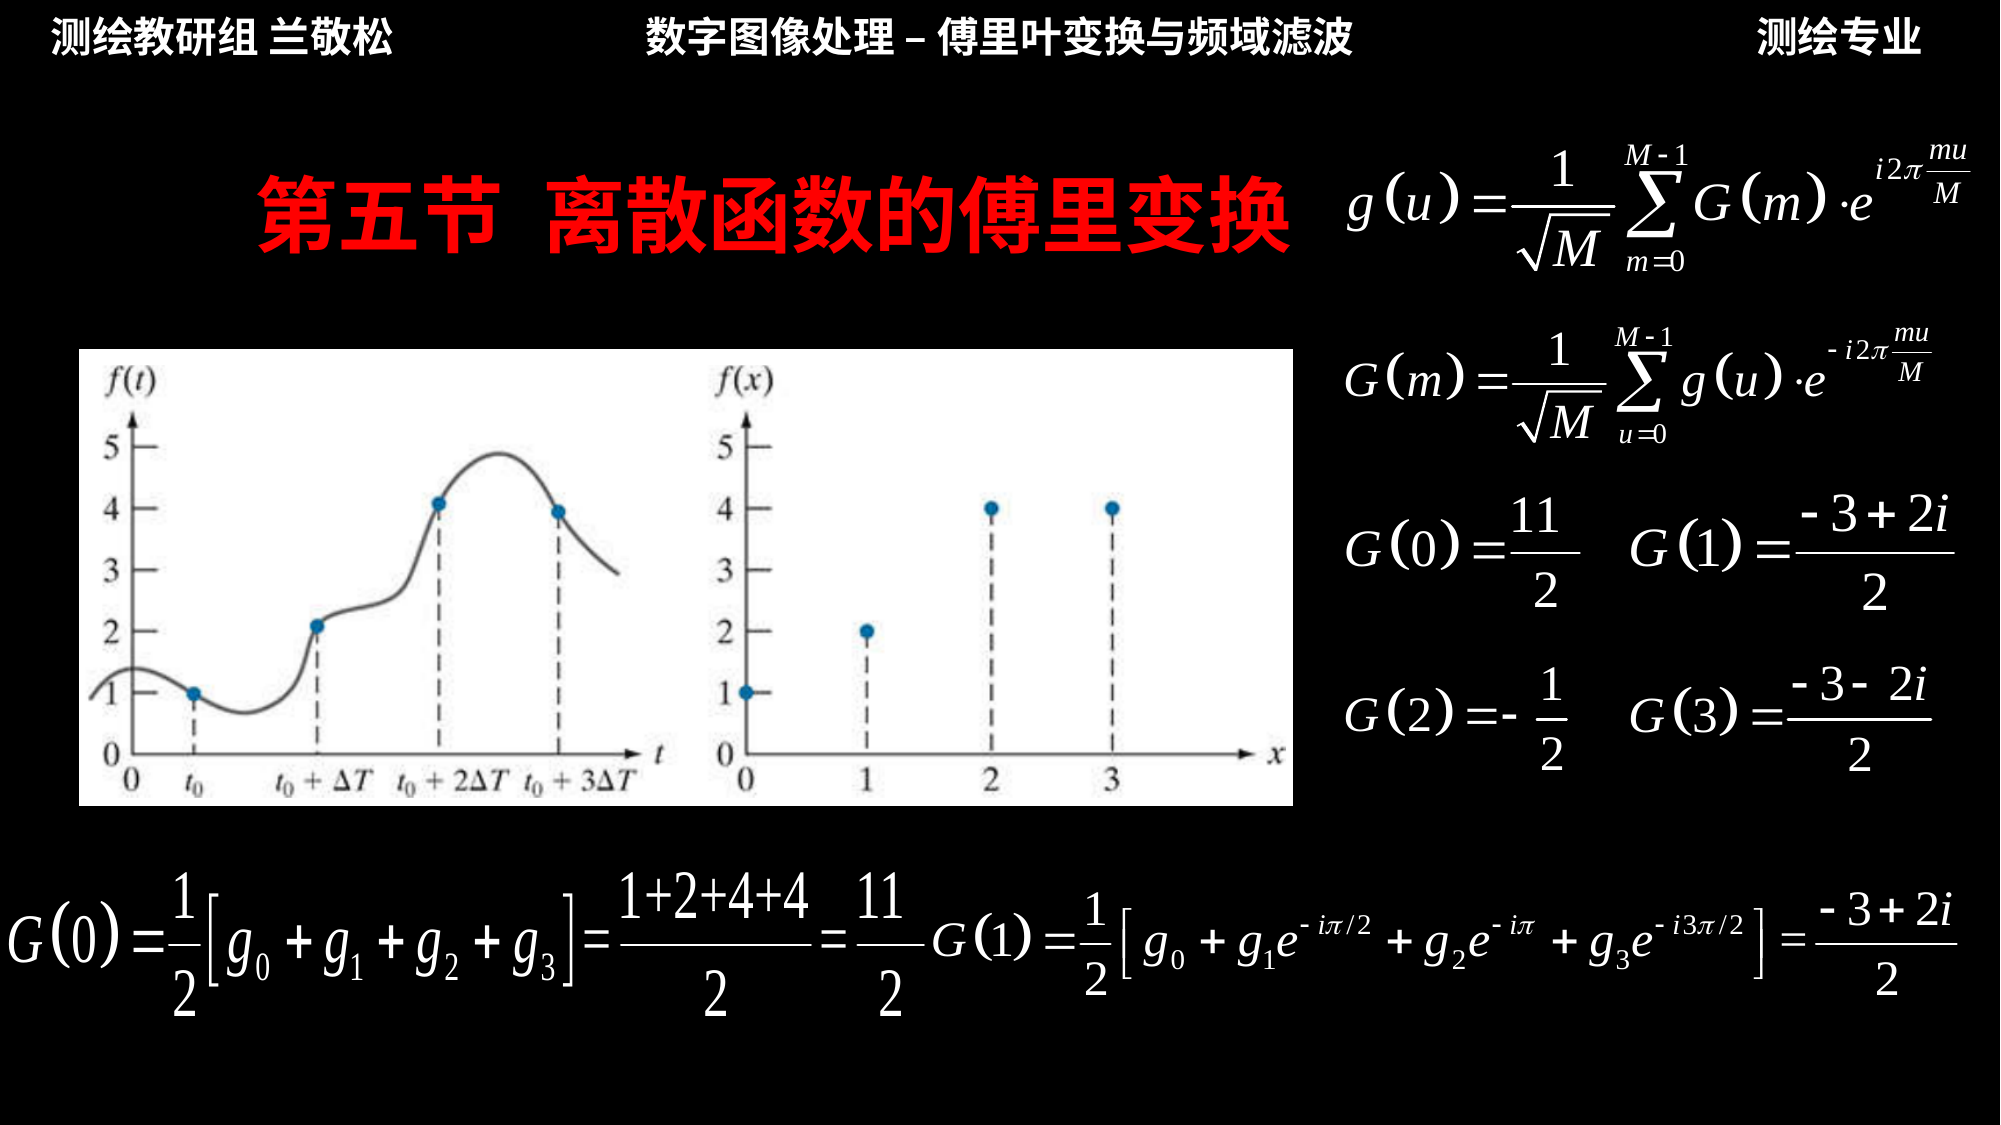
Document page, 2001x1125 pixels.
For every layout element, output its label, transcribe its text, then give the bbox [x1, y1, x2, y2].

text_box 测绘教研组 兰敬松 [35, 3, 409, 69]
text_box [1621, 479, 2000, 623]
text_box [924, 877, 2000, 1006]
text_box 第五节 离散函数的傅里变换 [239, 155, 1307, 271]
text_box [0, 852, 982, 1032]
text_box 测绘专业 [1741, 3, 1939, 69]
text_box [1621, 651, 1991, 783]
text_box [1336, 653, 1621, 782]
picture [79, 349, 1293, 806]
text_box 数字图像处理 – 傅里叶变换与频域滤波 [630, 3, 1370, 69]
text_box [1336, 125, 1986, 284]
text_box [1336, 310, 1965, 454]
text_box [1336, 482, 1621, 619]
